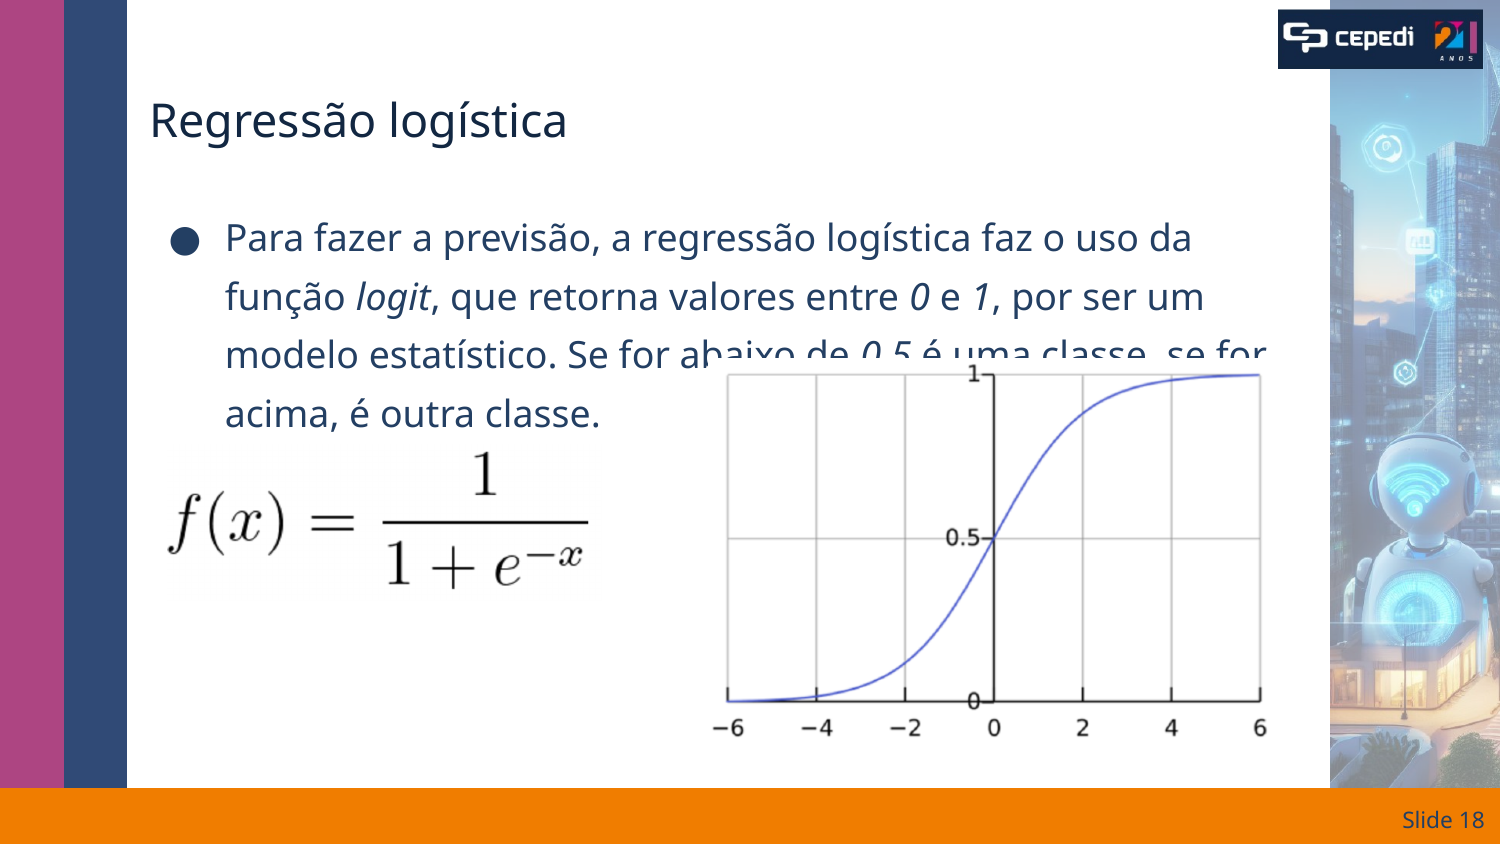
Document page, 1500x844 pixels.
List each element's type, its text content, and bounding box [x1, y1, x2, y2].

title Regressão logística [134, 72, 1339, 167]
picture [0, 0, 1500, 844]
slide_number Slide ‹#› [1277, 789, 1500, 844]
list Para fazer a previsão, a regressão logística faz o uso da função logit, que retorna valores entre 0 e 1, por ser um modelo estatístico. Se for abaixo de 0.5 é uma classe, se for acima, é outra classe. [134, 189, 1339, 750]
